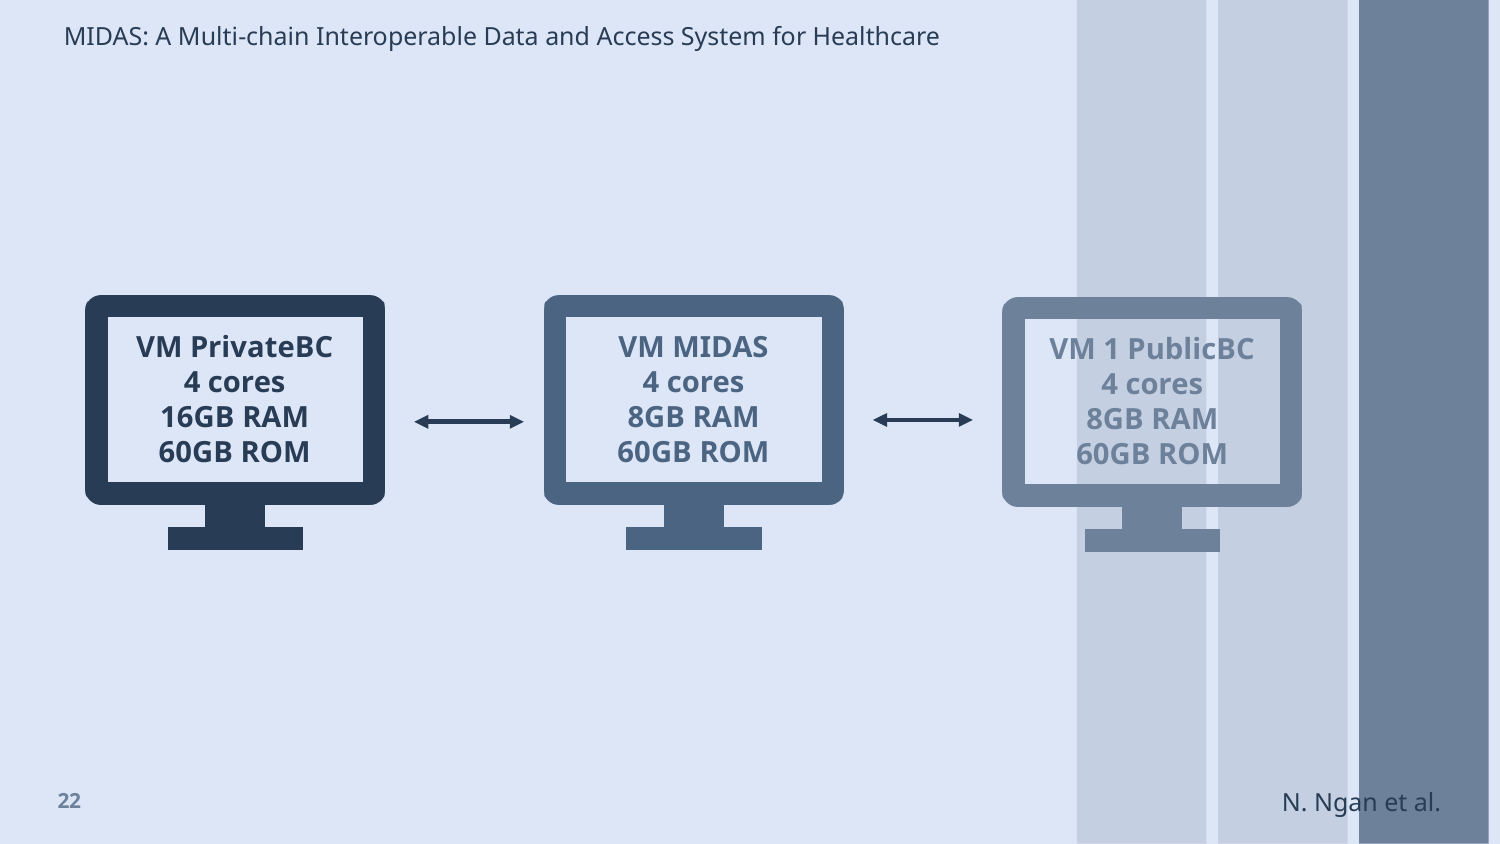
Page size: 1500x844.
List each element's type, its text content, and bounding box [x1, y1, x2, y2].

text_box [54, 241, 1333, 604]
slide_number 22 [34, 779, 104, 825]
